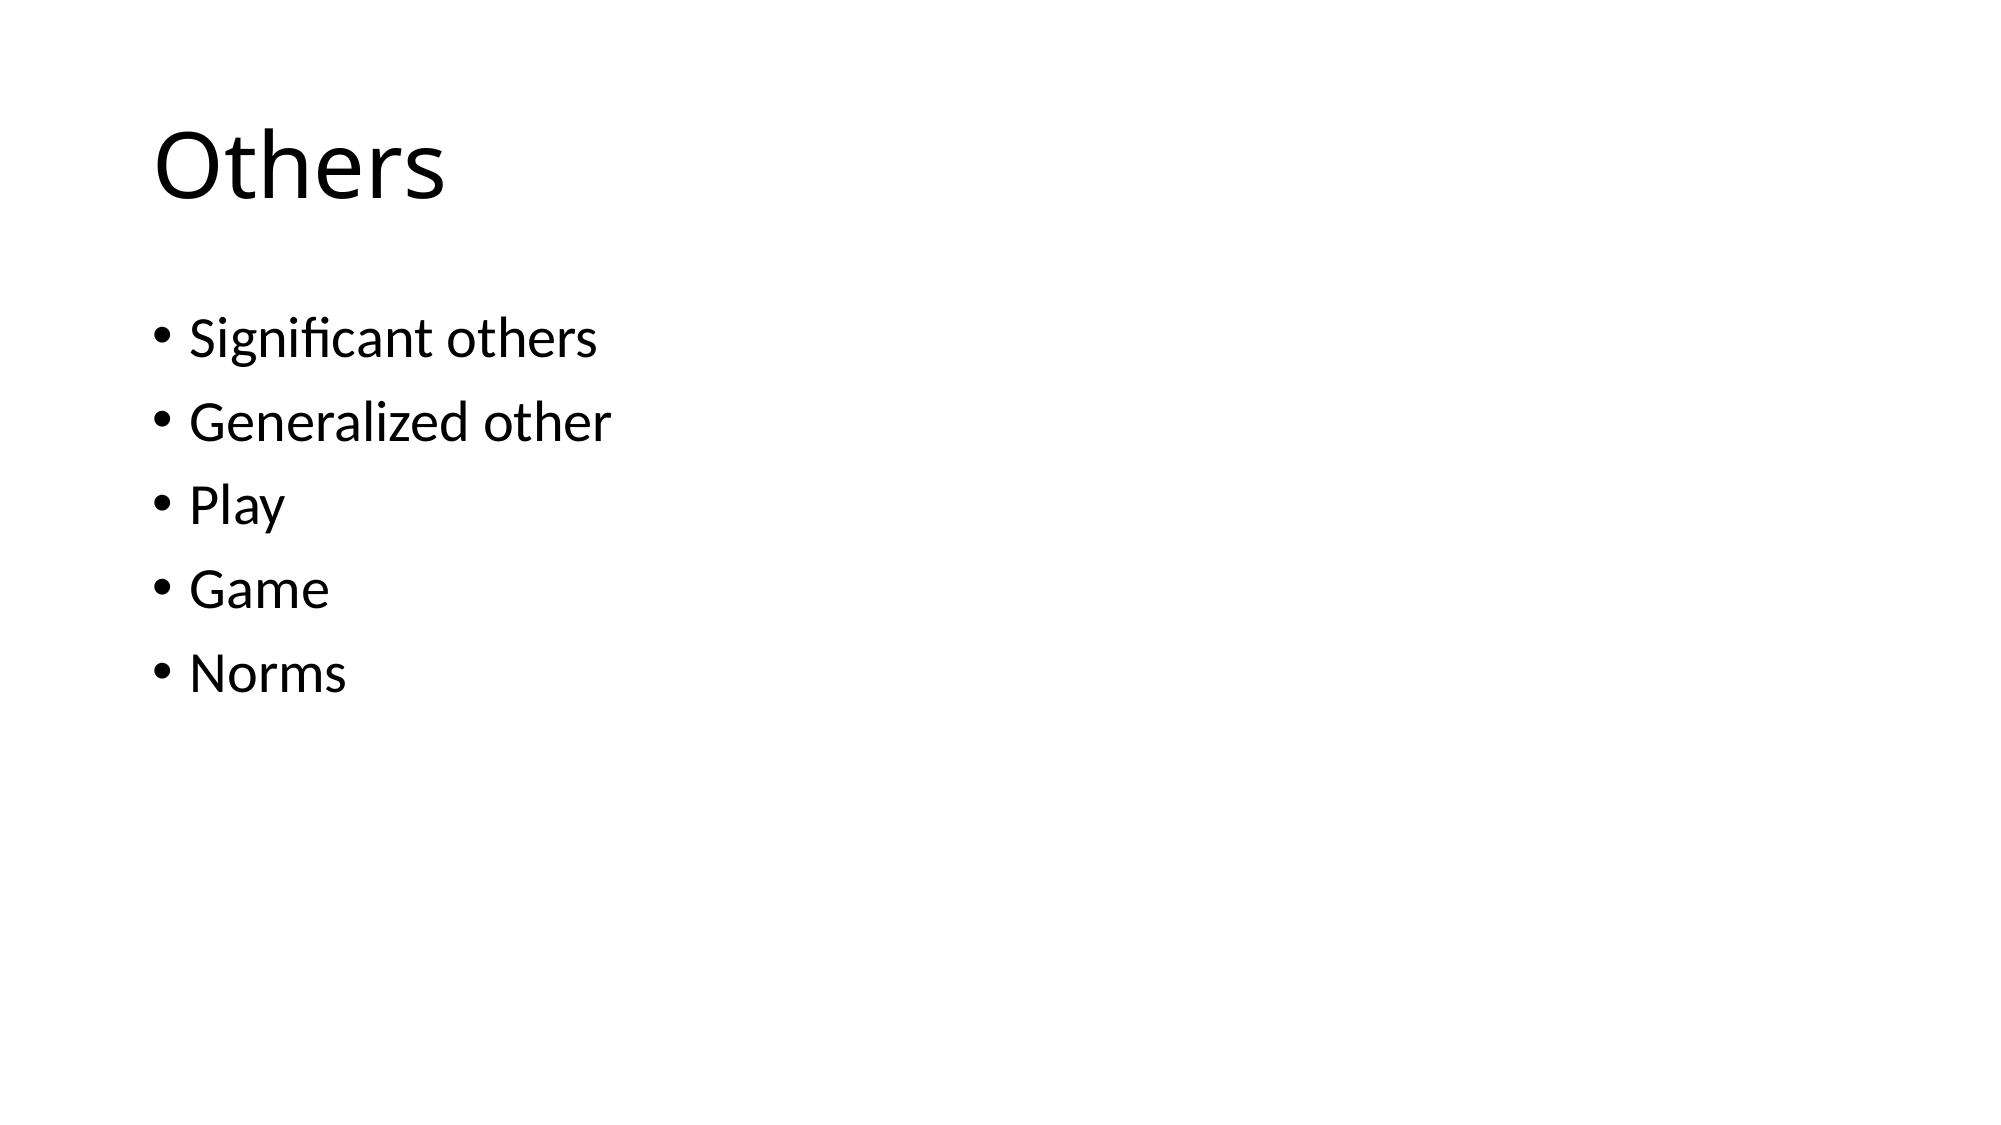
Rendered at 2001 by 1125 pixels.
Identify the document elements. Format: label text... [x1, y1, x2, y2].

list Significant others Generalized other Play Game Norms [137, 299, 1863, 1014]
title Others [137, 59, 1863, 278]
